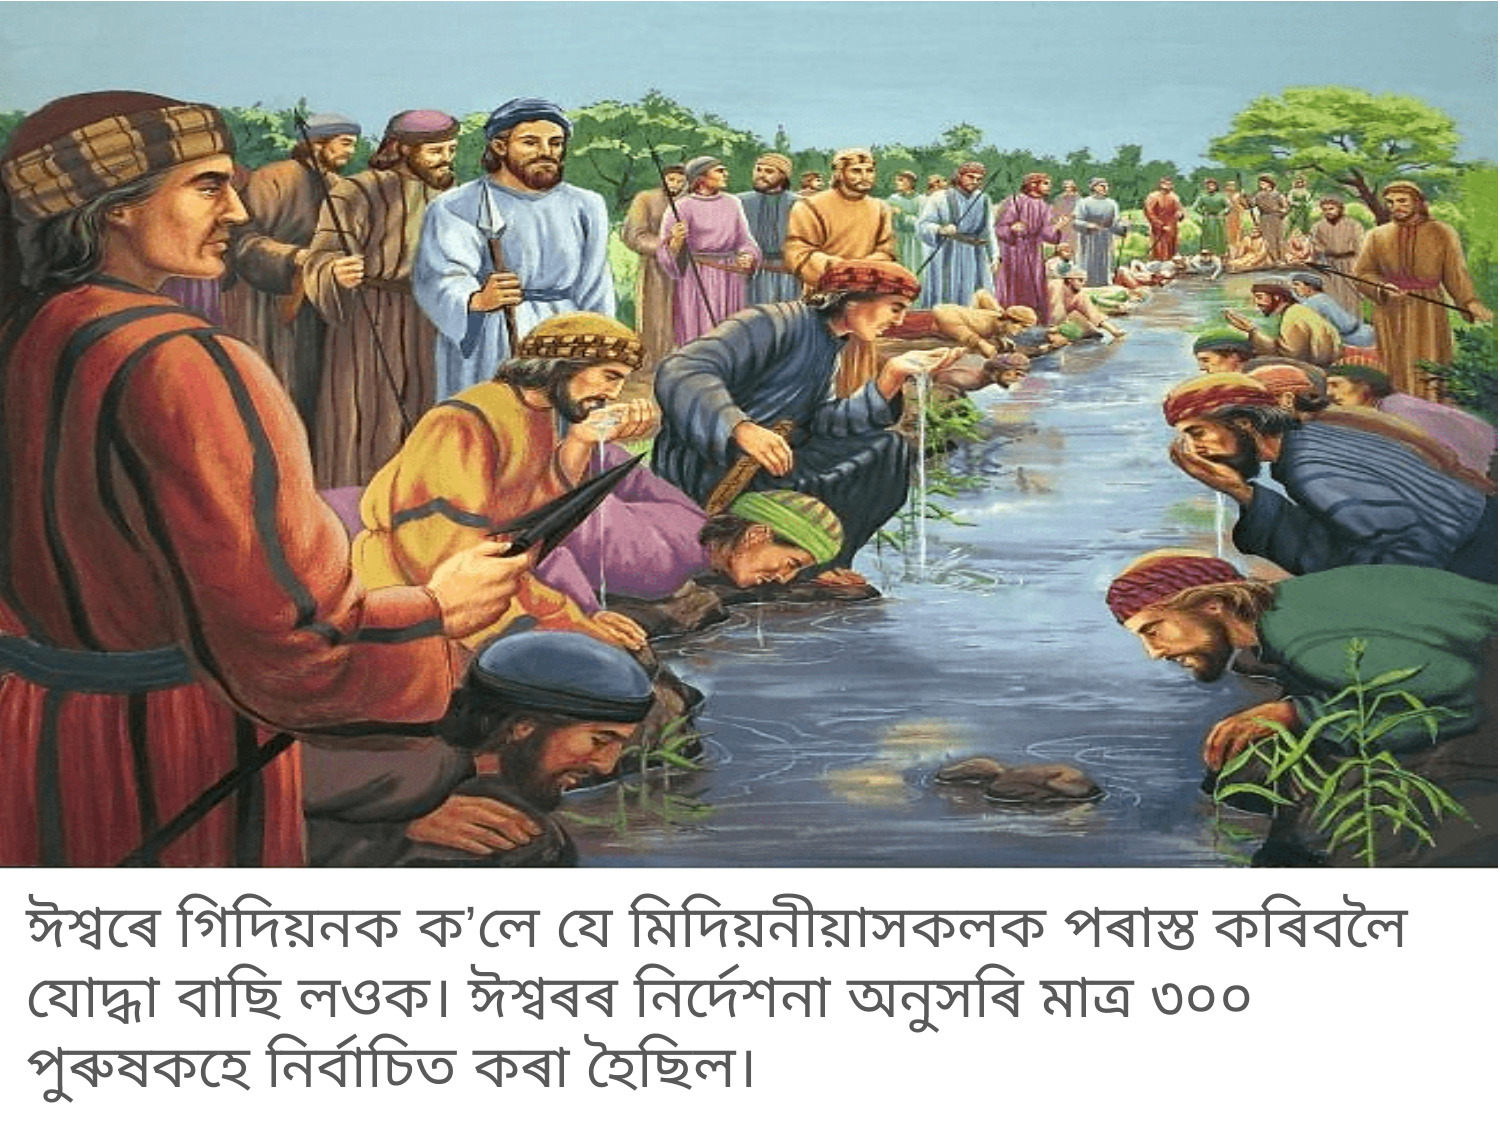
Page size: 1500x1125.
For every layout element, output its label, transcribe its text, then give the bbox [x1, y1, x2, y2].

picture [0, 1, 1498, 870]
text_box ঈশ্বৰে গিদিয়নক ক’লে যে মিদিয়নীয়াসকলক পৰাস্ত কৰিবলৈ যোদ্ধা বাছি লওক। ঈশ্বৰৰ নিৰ্দেশনা অনুসৰি মাত্ৰ ৩০০ পুৰুষকহে নিৰ্বাচিত কৰা হৈছিল। [11, 881, 1498, 1107]
